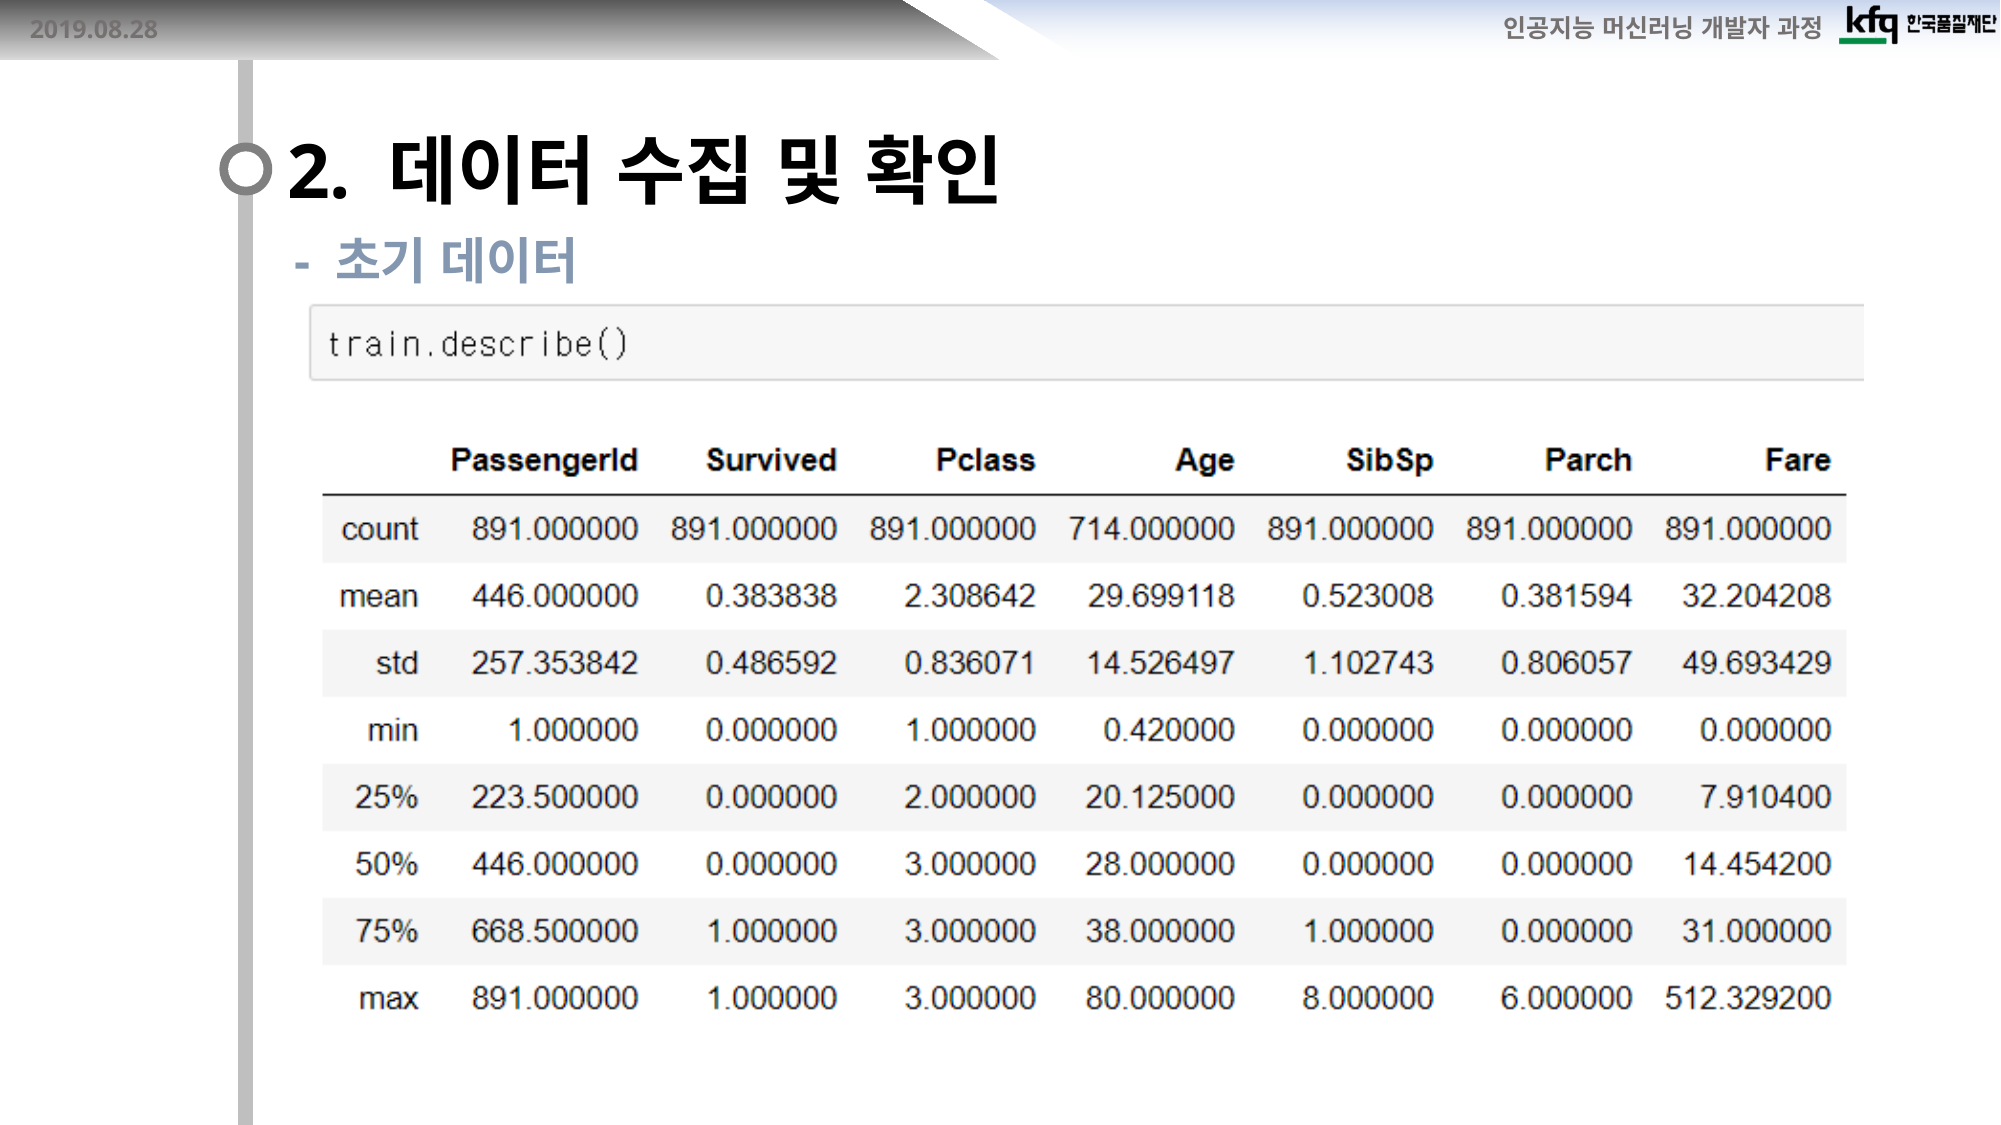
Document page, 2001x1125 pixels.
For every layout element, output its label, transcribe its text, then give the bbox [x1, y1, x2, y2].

picture [301, 293, 1864, 1044]
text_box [219, 142, 273, 196]
text_box - 초기 데이터 [279, 221, 1000, 297]
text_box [0, 0, 2000, 61]
text_box 2. 데이터 수집 및 확인 [272, 115, 1441, 221]
